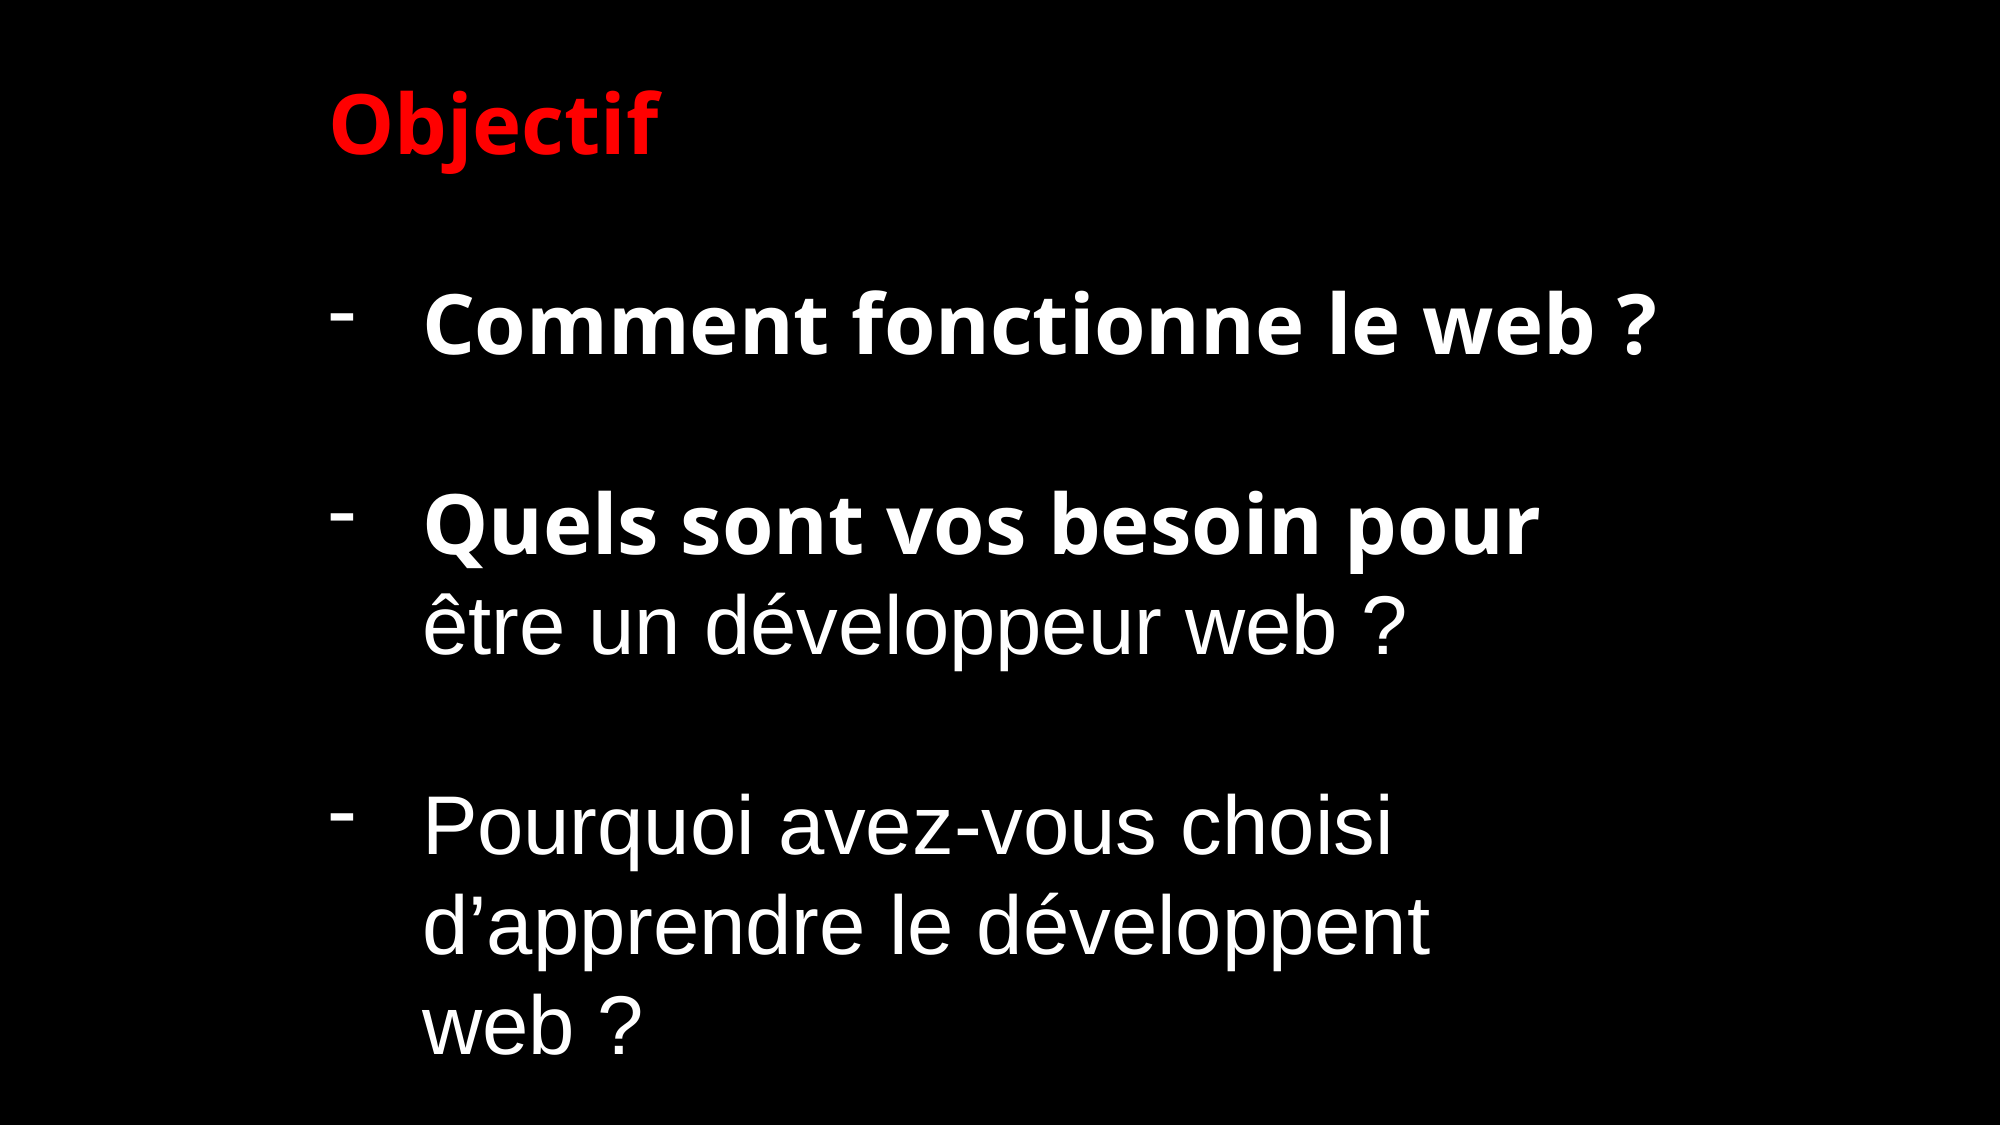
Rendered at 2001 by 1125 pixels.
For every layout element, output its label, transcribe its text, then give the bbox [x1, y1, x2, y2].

text_box Objectif Comment fonctionne le web ? Quels sont vos besoin pour être un développeur web ? Pourquoi avez-vous choisi d’apprendre le développent web ? [313, 64, 1687, 1079]
